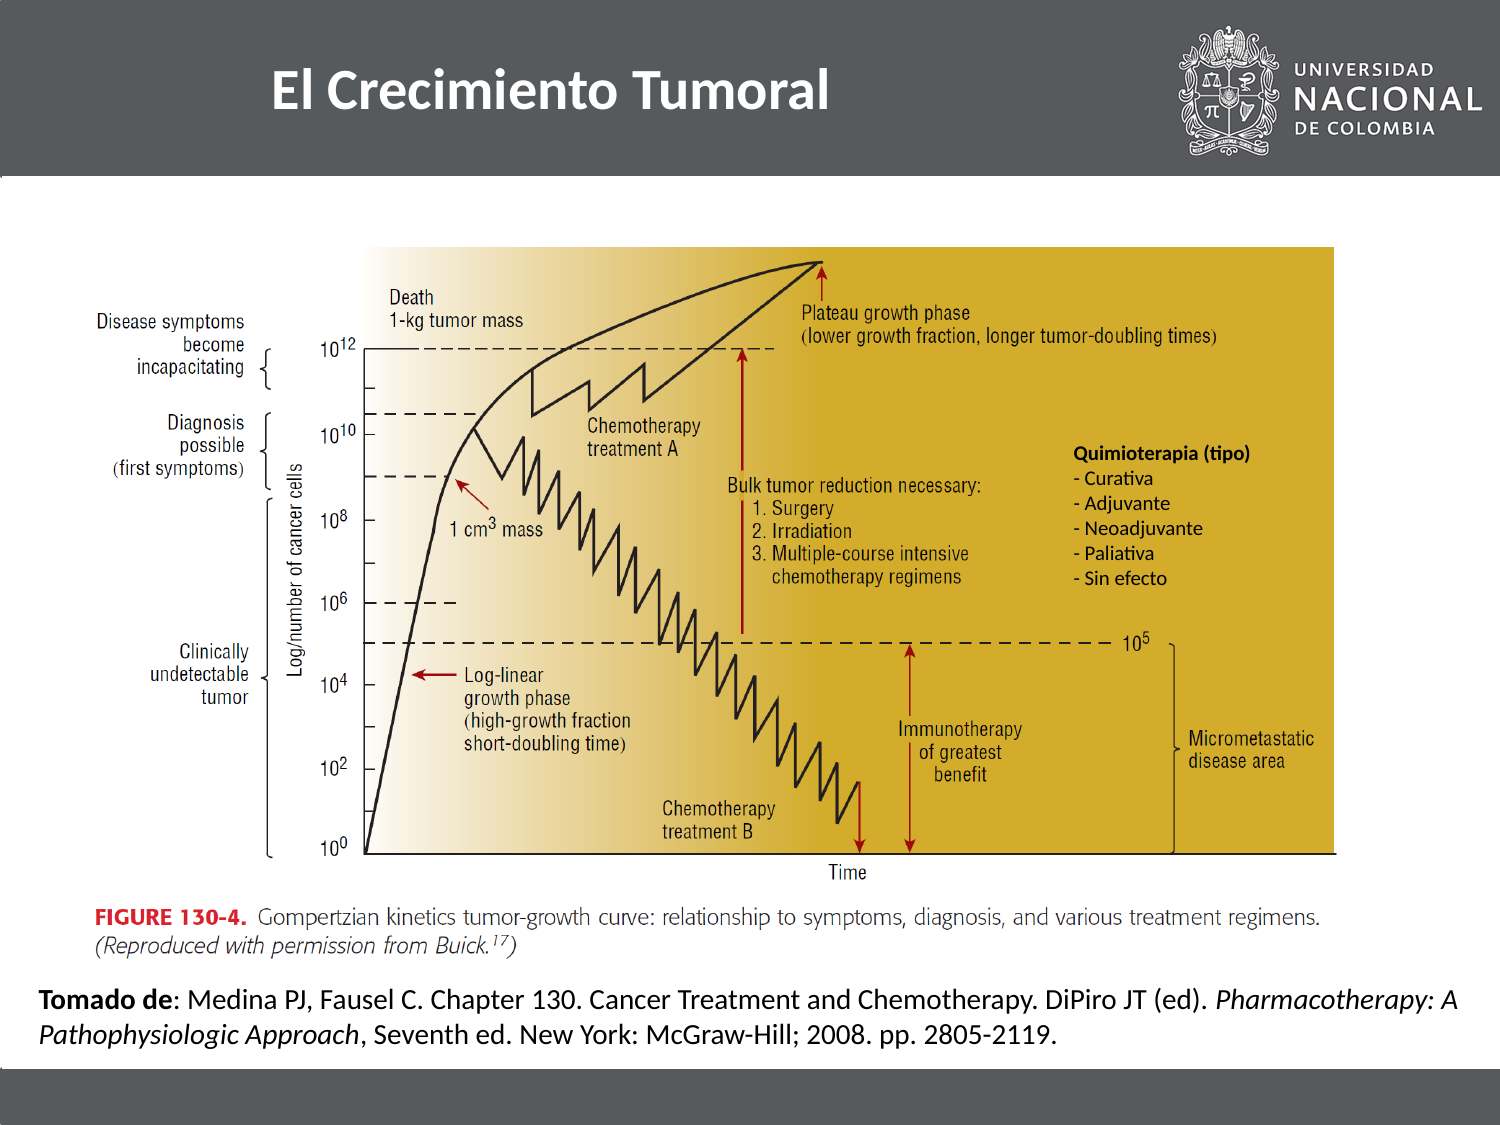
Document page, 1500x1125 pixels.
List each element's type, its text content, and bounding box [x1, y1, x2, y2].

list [88, 219, 1341, 963]
text_box Tomado de: Medina PJ, Fausel C. Chapter 130. Cancer Treatment and Chemotherapy. DiPiro JT (ed). Pharmacotherapy: A Pathophysiologic Approach, Seventh ed. New York: McGraw-Hill; 2008. pp. 2805-2119. [23, 972, 1477, 1058]
picture [0, 0, 1500, 1125]
title El Crecimiento Tumoral [0, 0, 1117, 173]
